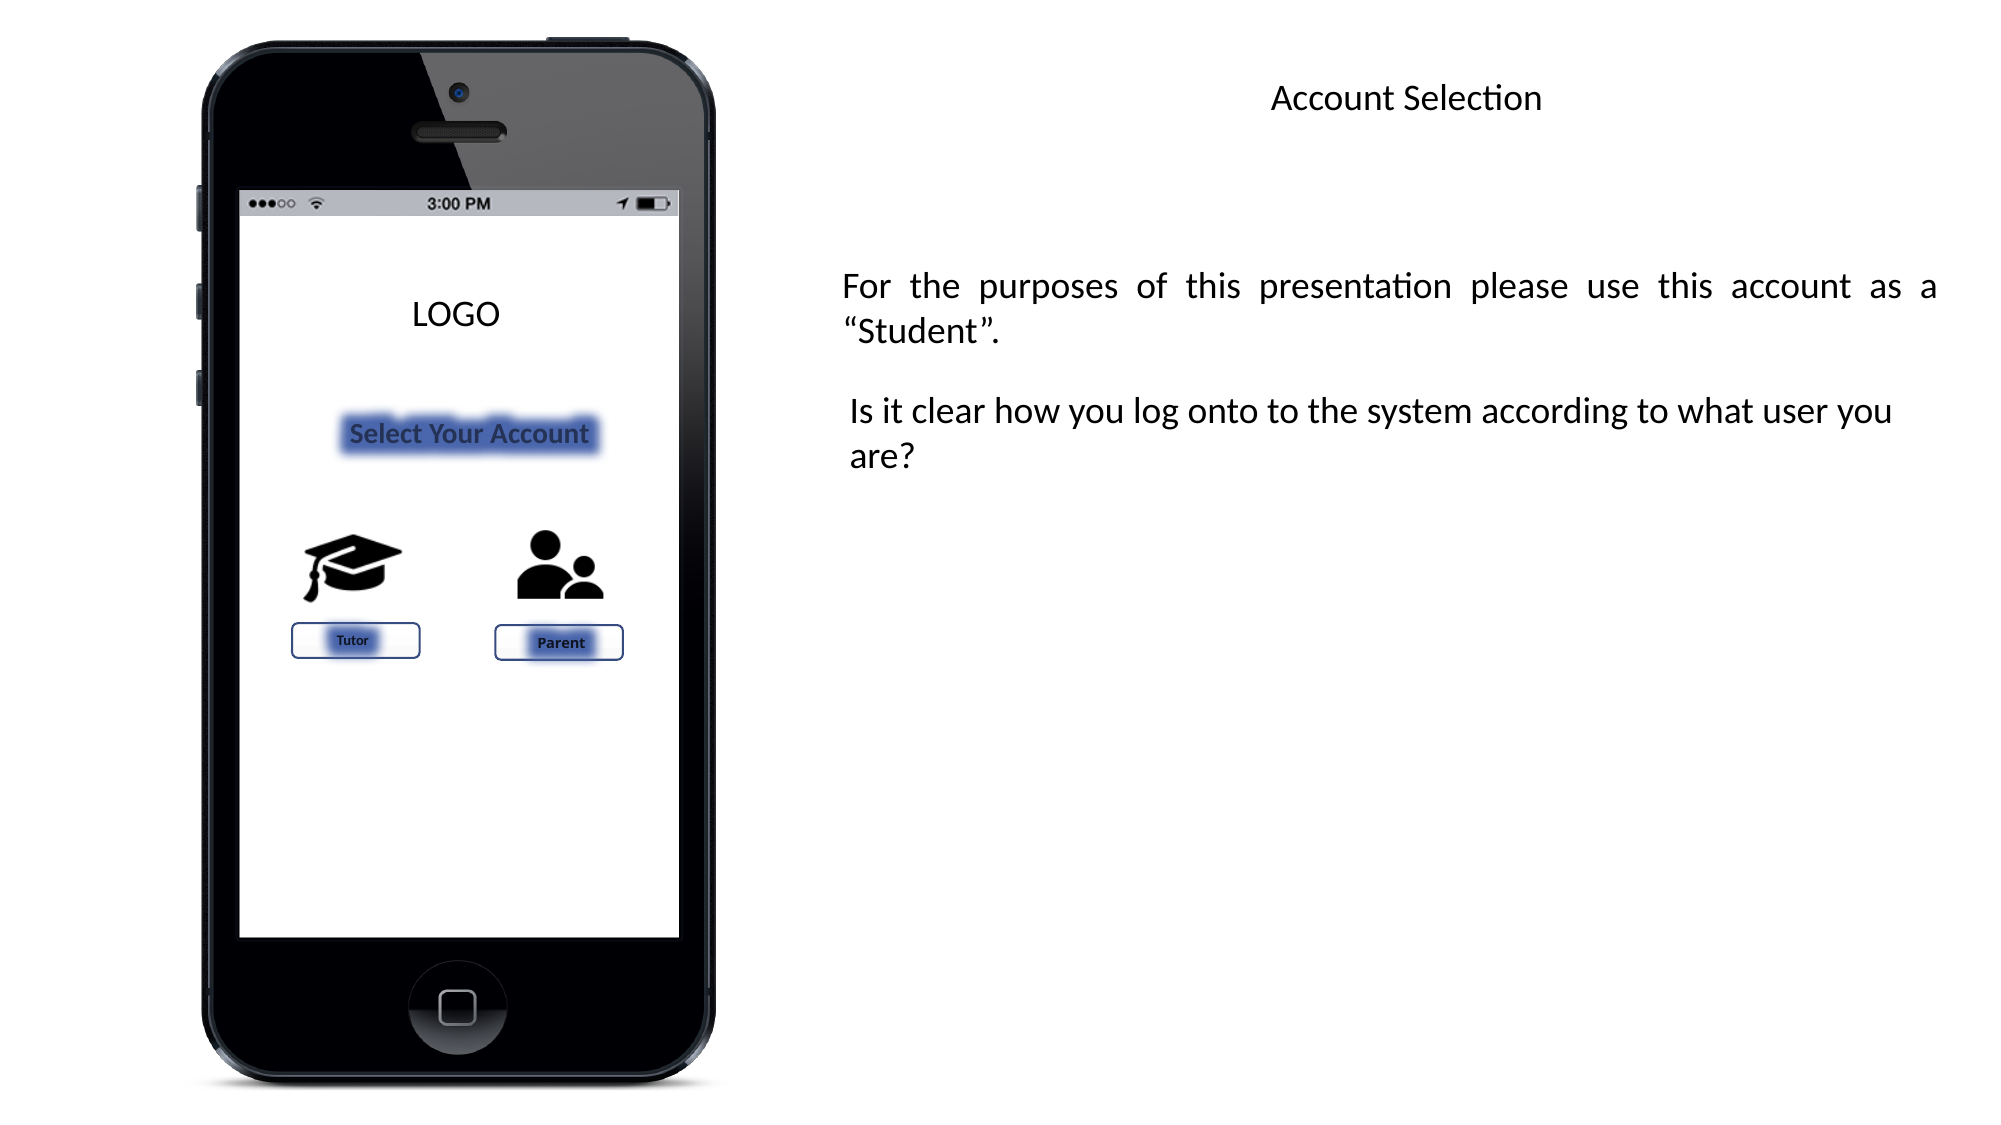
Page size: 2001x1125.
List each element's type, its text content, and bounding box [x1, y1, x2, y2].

text_box Account Selection [843, 66, 1971, 126]
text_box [495, 625, 623, 660]
text_box For the purposes of this presentation please use this account as a “Student”. [827, 254, 1955, 359]
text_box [123, 0, 803, 1125]
text_box Is it clear how you log onto to the system according to what user you are? [834, 378, 1962, 574]
